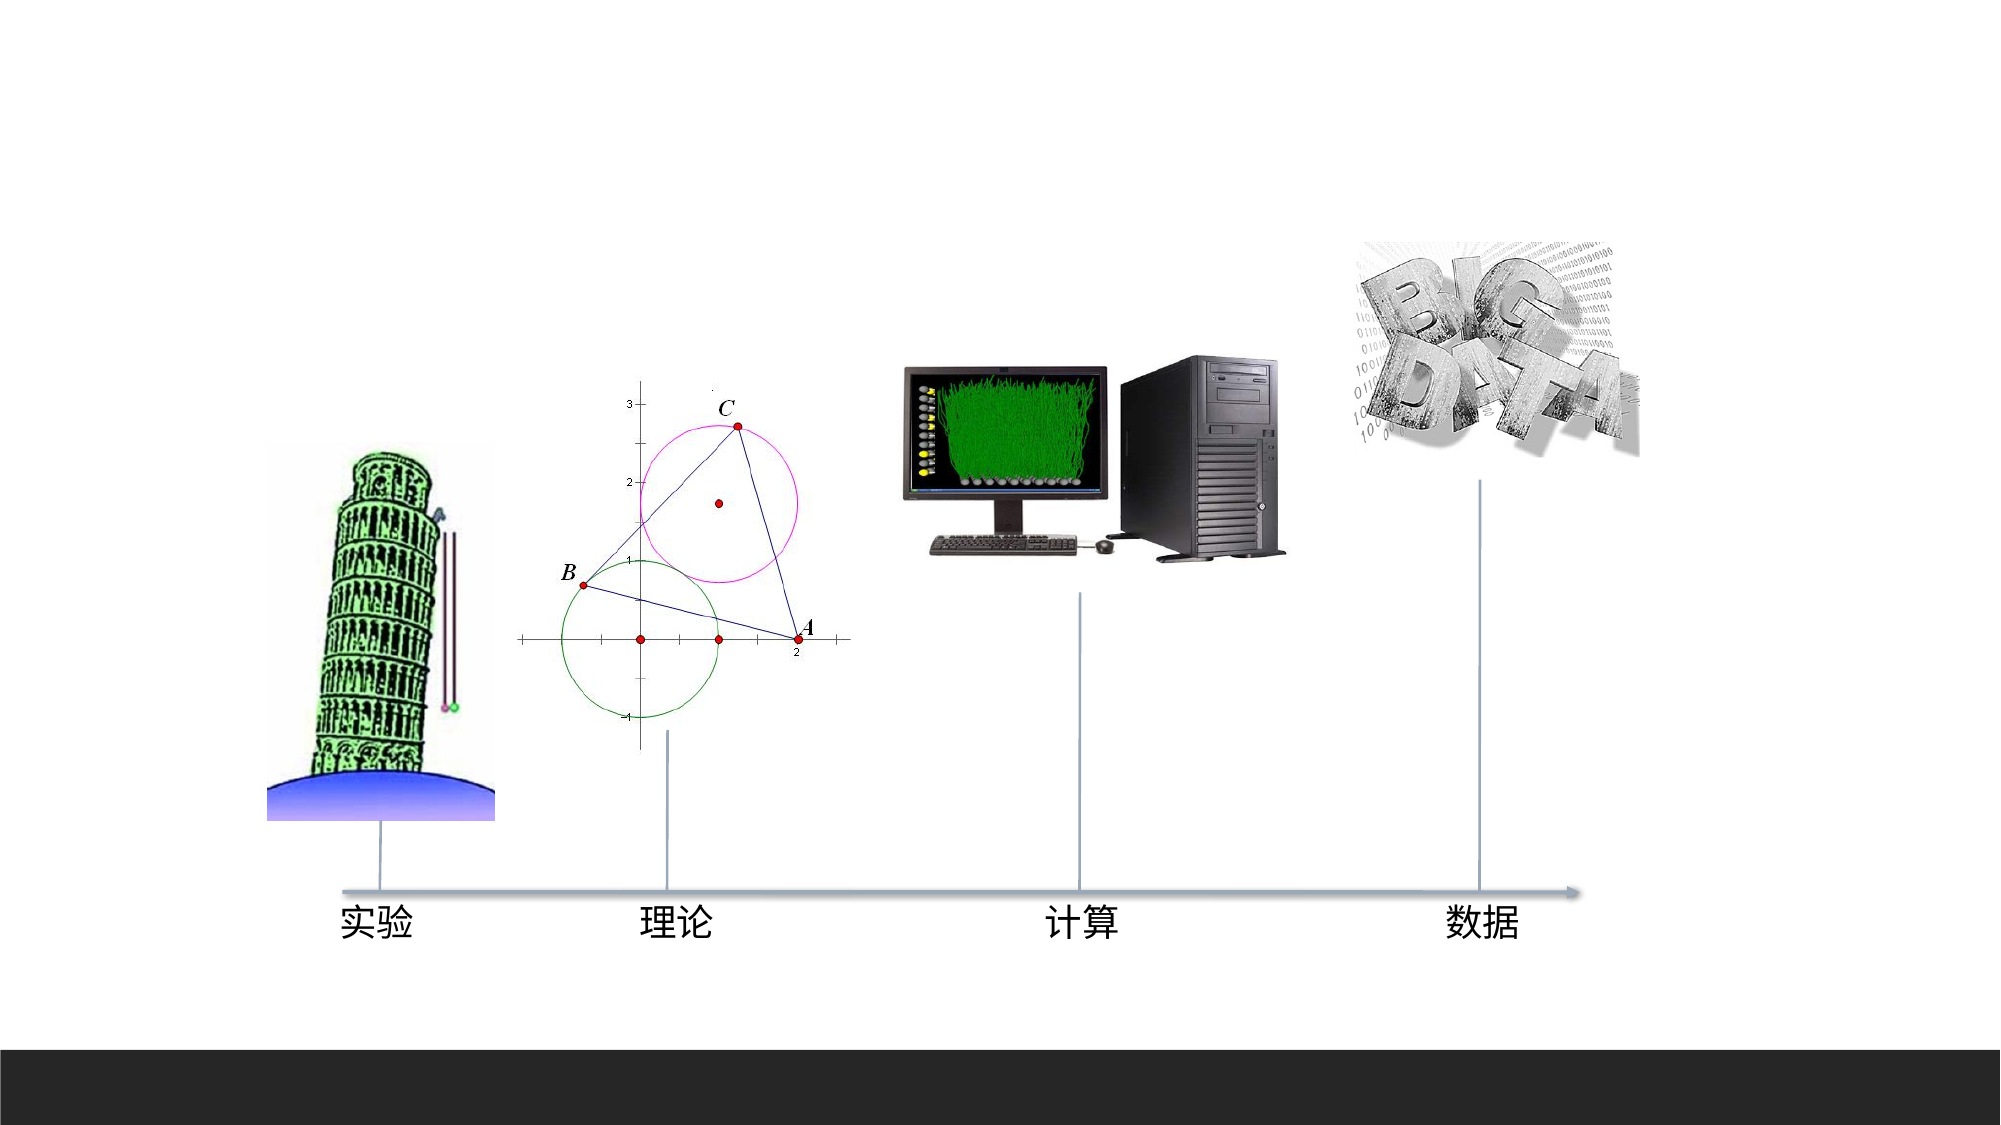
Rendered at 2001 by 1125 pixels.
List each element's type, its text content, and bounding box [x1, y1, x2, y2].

picture [1354, 241, 1641, 458]
picture [266, 441, 495, 821]
text_box 理论 [624, 900, 730, 952]
picture [891, 341, 1293, 584]
picture [516, 366, 852, 756]
text_box 实验 [324, 892, 430, 952]
text_box 数据 [1430, 900, 1536, 952]
text_box 计算 [1030, 900, 1136, 952]
